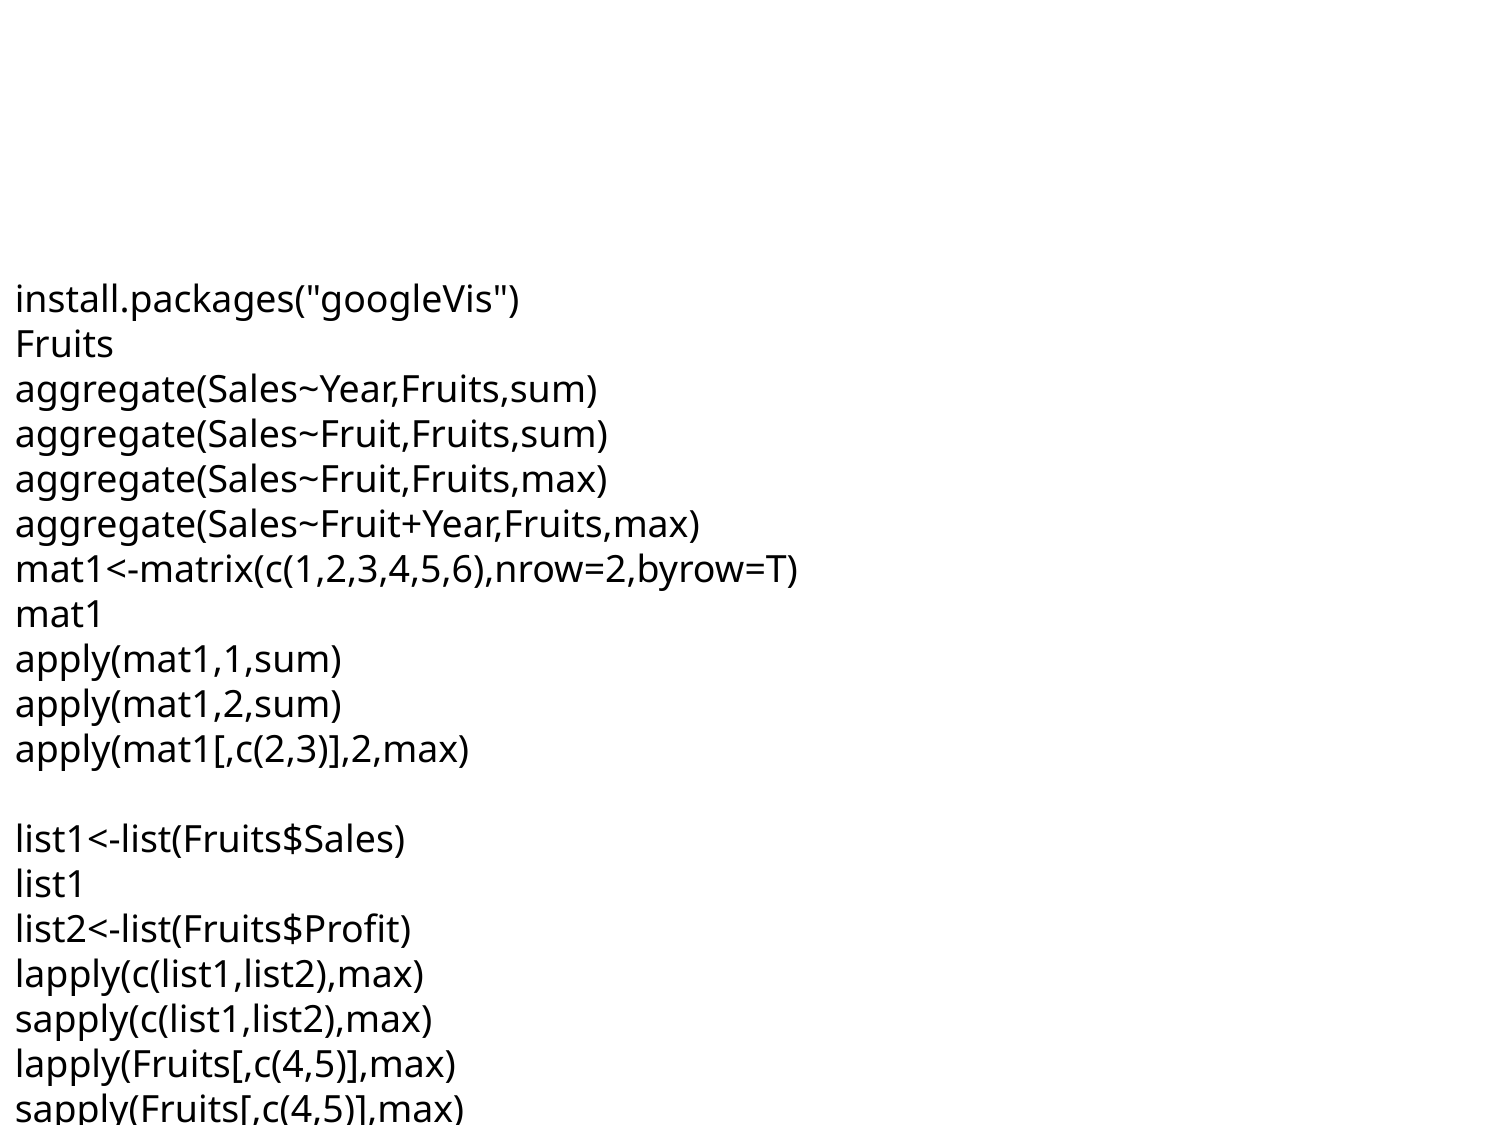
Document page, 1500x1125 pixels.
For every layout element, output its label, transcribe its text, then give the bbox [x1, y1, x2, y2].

text_box install.packages("googleVis") Fruits aggregate(Sales~Year,Fruits,sum) aggregate(Sales~Fruit,Fruits,sum) aggregate(Sales~Fruit,Fruits,max) aggregate(Sales~Fruit+Year,Fruits,max) mat1<-matrix(c(1,2,3,4,5,6),nrow=2,byrow=T) mat1 apply(mat1,1,sum) apply(mat1,2,sum) apply(mat1[,c(2,3)],2,max) list1<-list(Fruits$Sales) list1 list2<-list(Fruits$Profit) lapply(c(list1,list2),max) sapply(c(list1,list2),max) lapply(Fruits[,c(4,5)],max) sapply(Fruits[,c(4,5)],max) Fruits tapply(Sales,Fruit,sum) attach(Fruits) tapply(Sales,Fruit,sum) tapply(Sales,Year,sum) vec1<-c(1,2,3,4,5) vec2<-c(10,20,30,40,50) vec3<-c(100,200,300,400,500) mapply(sum,vec1,vec2,vec3) [0, 267, 1500, 1125]
